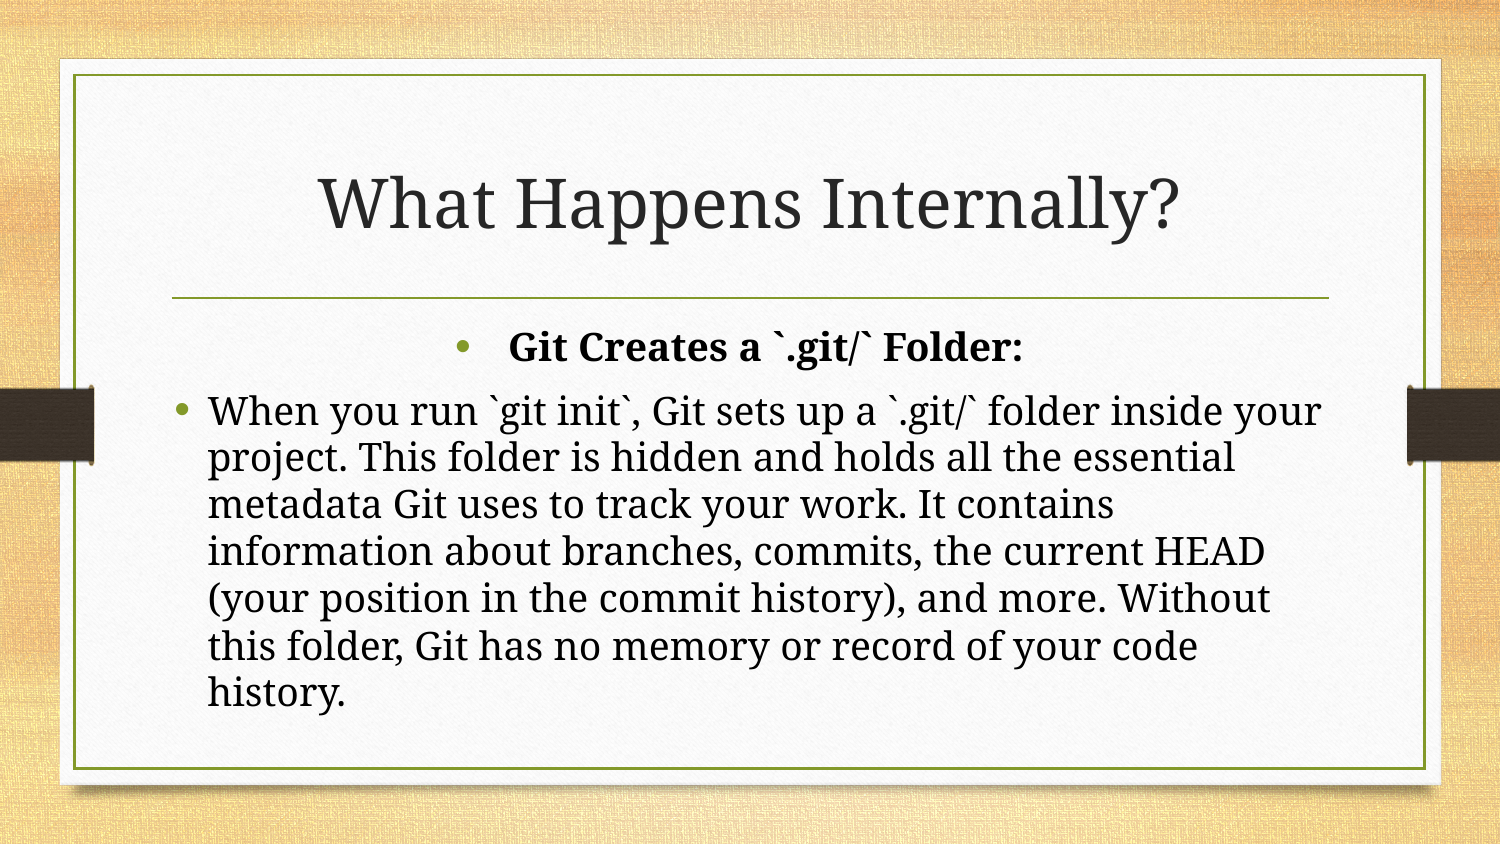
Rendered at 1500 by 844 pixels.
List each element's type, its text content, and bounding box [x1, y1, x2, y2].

title What Happens Internally? [159, 120, 1341, 282]
list Git Creates a `.git/` Folder: When you run `git init`, Git sets up a `.git/` folder inside your project. This folder is hidden and holds all the essential metadata Git uses to track your work. It contains information about branches, commits, the current HEAD (your position in the commit history), and more. Without this folder, Git has no memory or record of your code history. [159, 314, 1341, 723]
picture [0, 0, 1500, 844]
